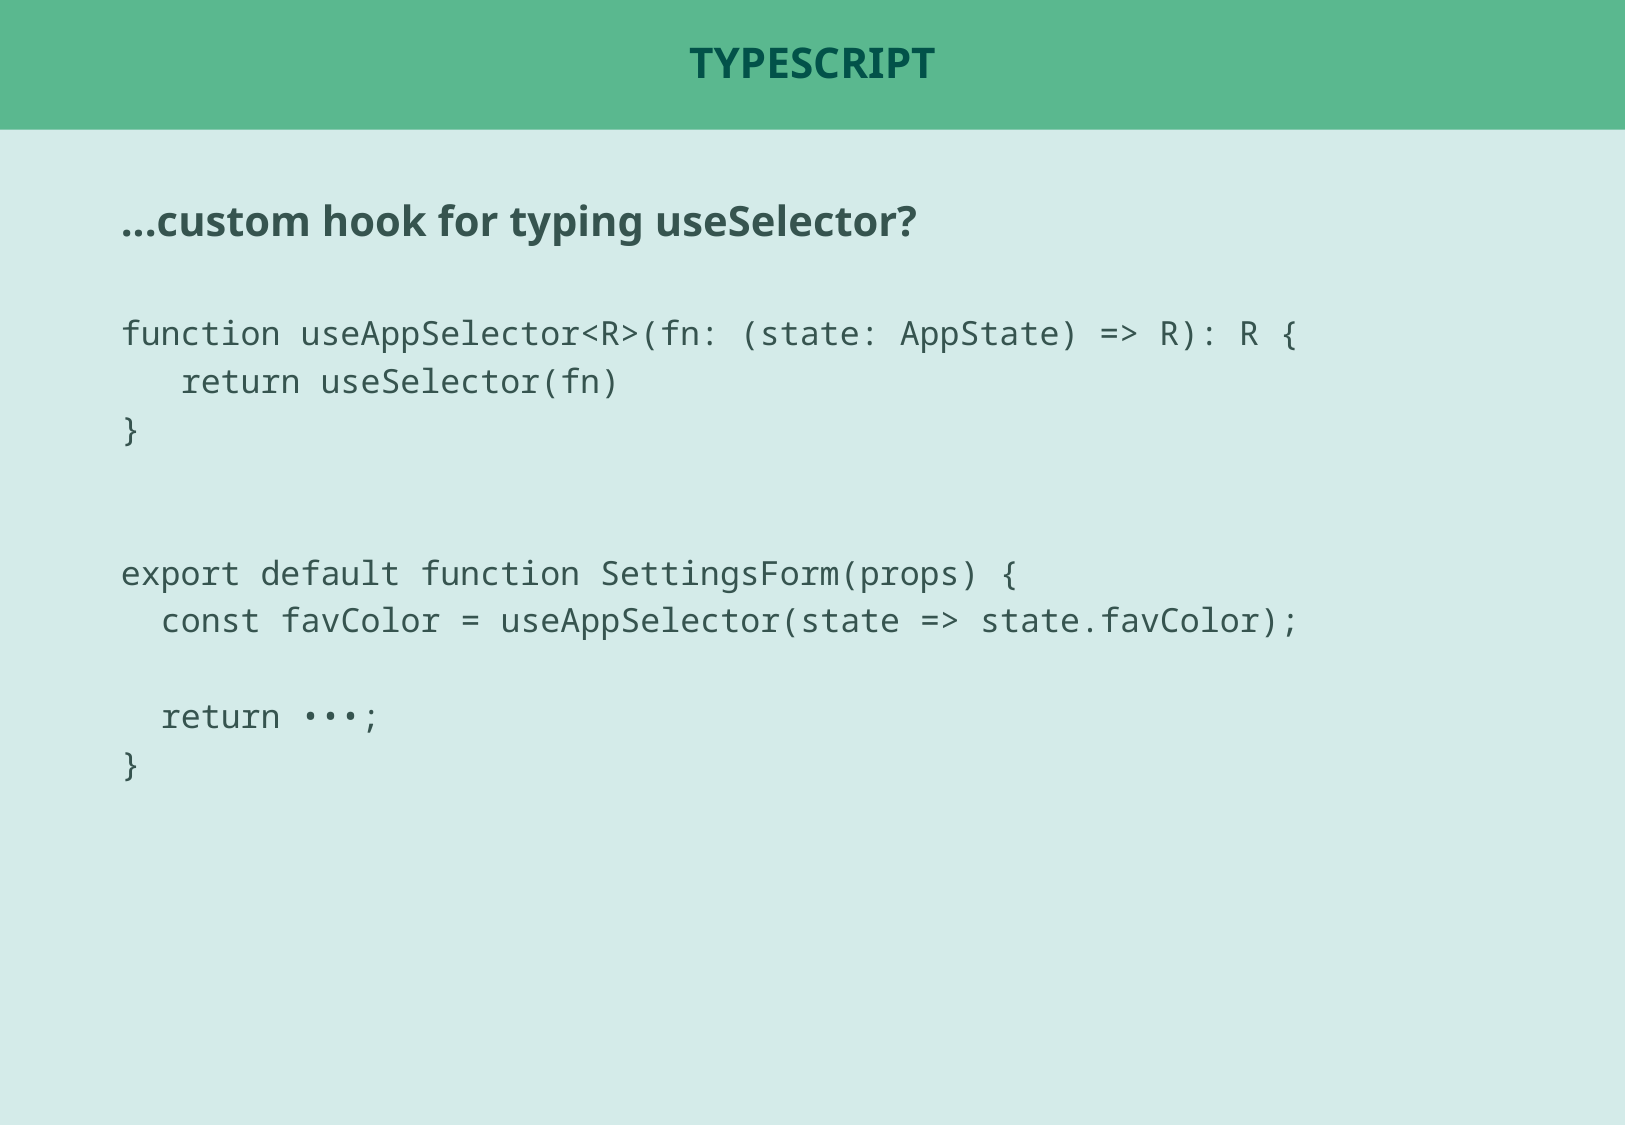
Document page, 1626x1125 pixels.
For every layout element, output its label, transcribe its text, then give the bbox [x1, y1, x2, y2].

text_box ...custom hook for typing useSelector? function useAppSelector<R>(fn: (state: AppState) => R): R { return useSelector(fn) } export default function SettingsForm(props) { const favColor = useAppSelector(state => state.favColor); return •••; } [106, 176, 1350, 887]
title TypeScript [0, 0, 1625, 130]
